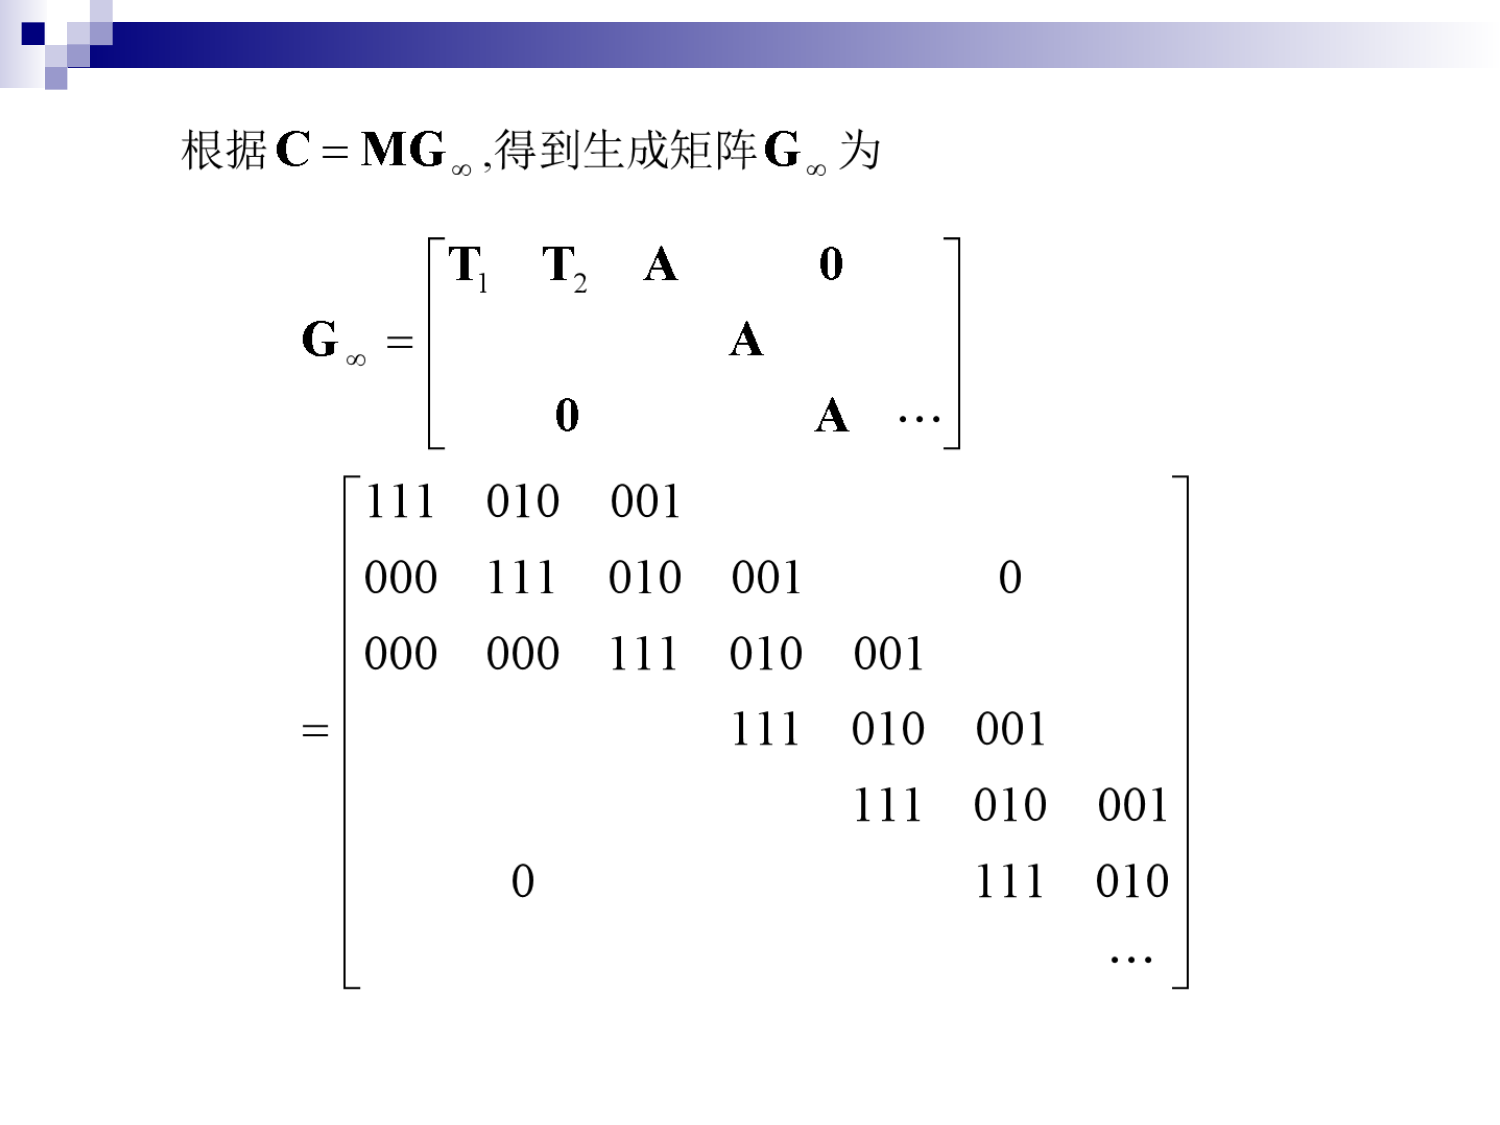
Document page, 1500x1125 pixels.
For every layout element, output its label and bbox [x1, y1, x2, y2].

text_box [91, 86, 1408, 1039]
